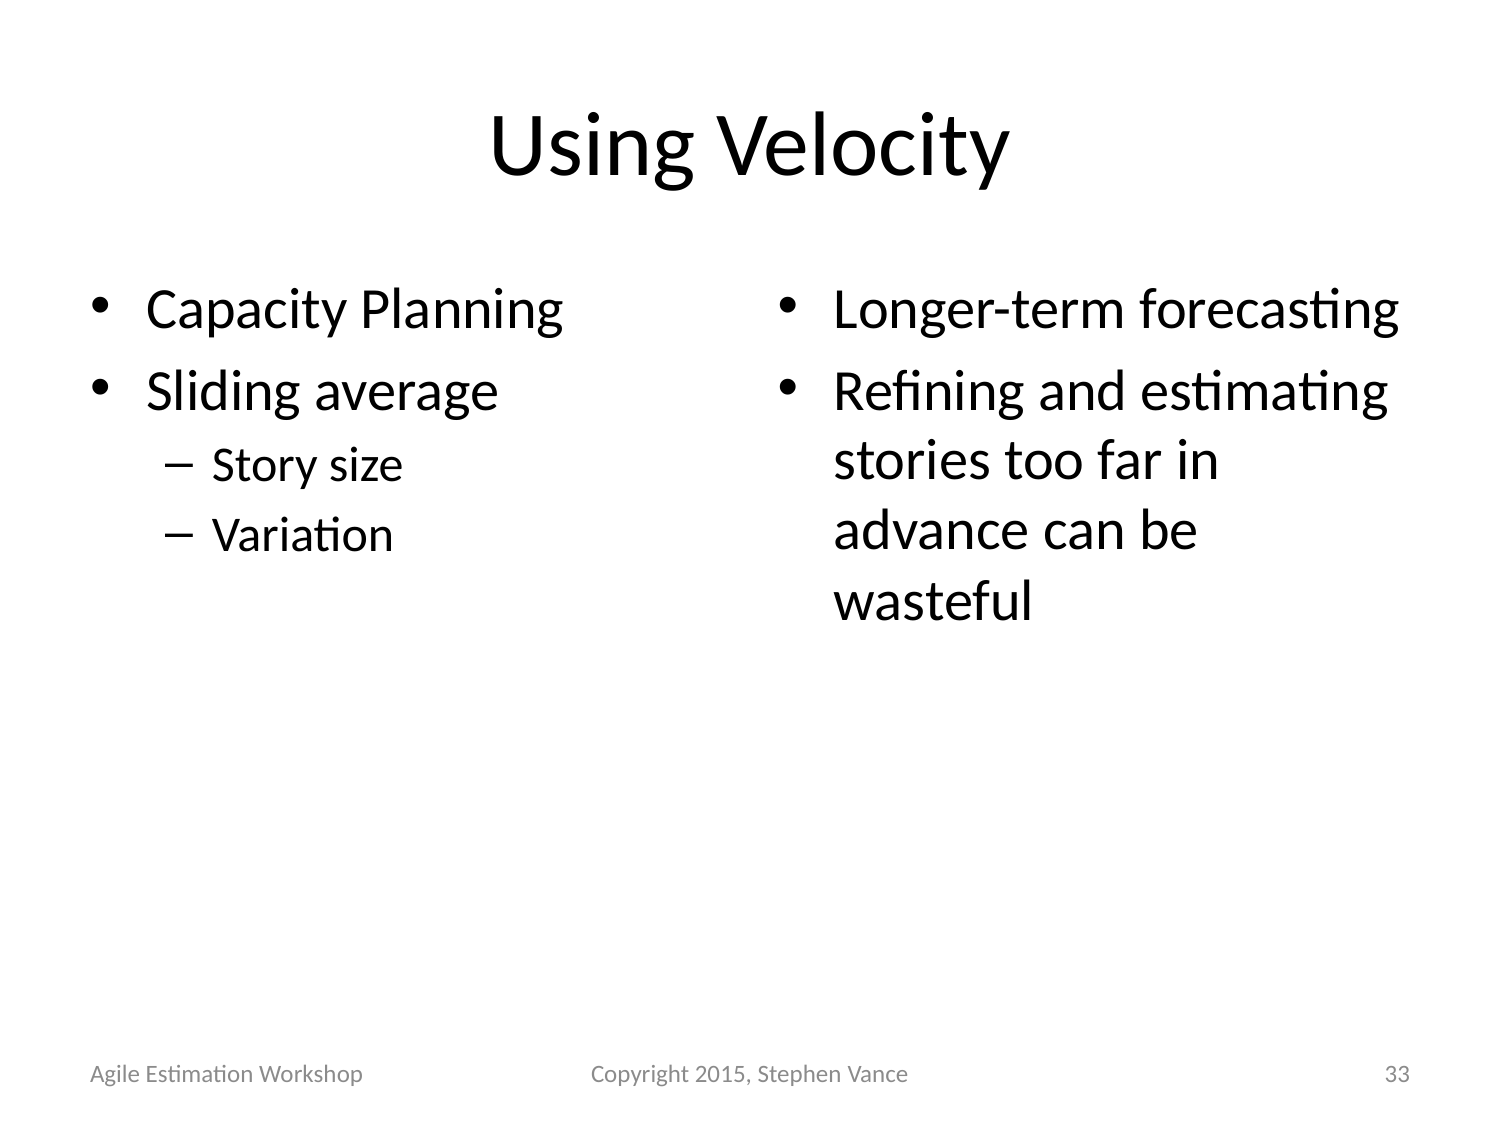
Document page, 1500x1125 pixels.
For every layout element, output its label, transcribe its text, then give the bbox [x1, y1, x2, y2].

list Capacity Planning Sliding average Story size Variation [75, 262, 738, 1005]
slide_number 33 [1074, 1042, 1425, 1103]
list Longer-term forecasting Refining and estimating stories too far in advance can be wasteful [762, 262, 1425, 1005]
footer Copyright 2015, Stephen Vance [512, 1042, 988, 1103]
slide_number Agile Estimation Workshop [75, 1042, 425, 1103]
title Using Velocity [75, 45, 1425, 233]
